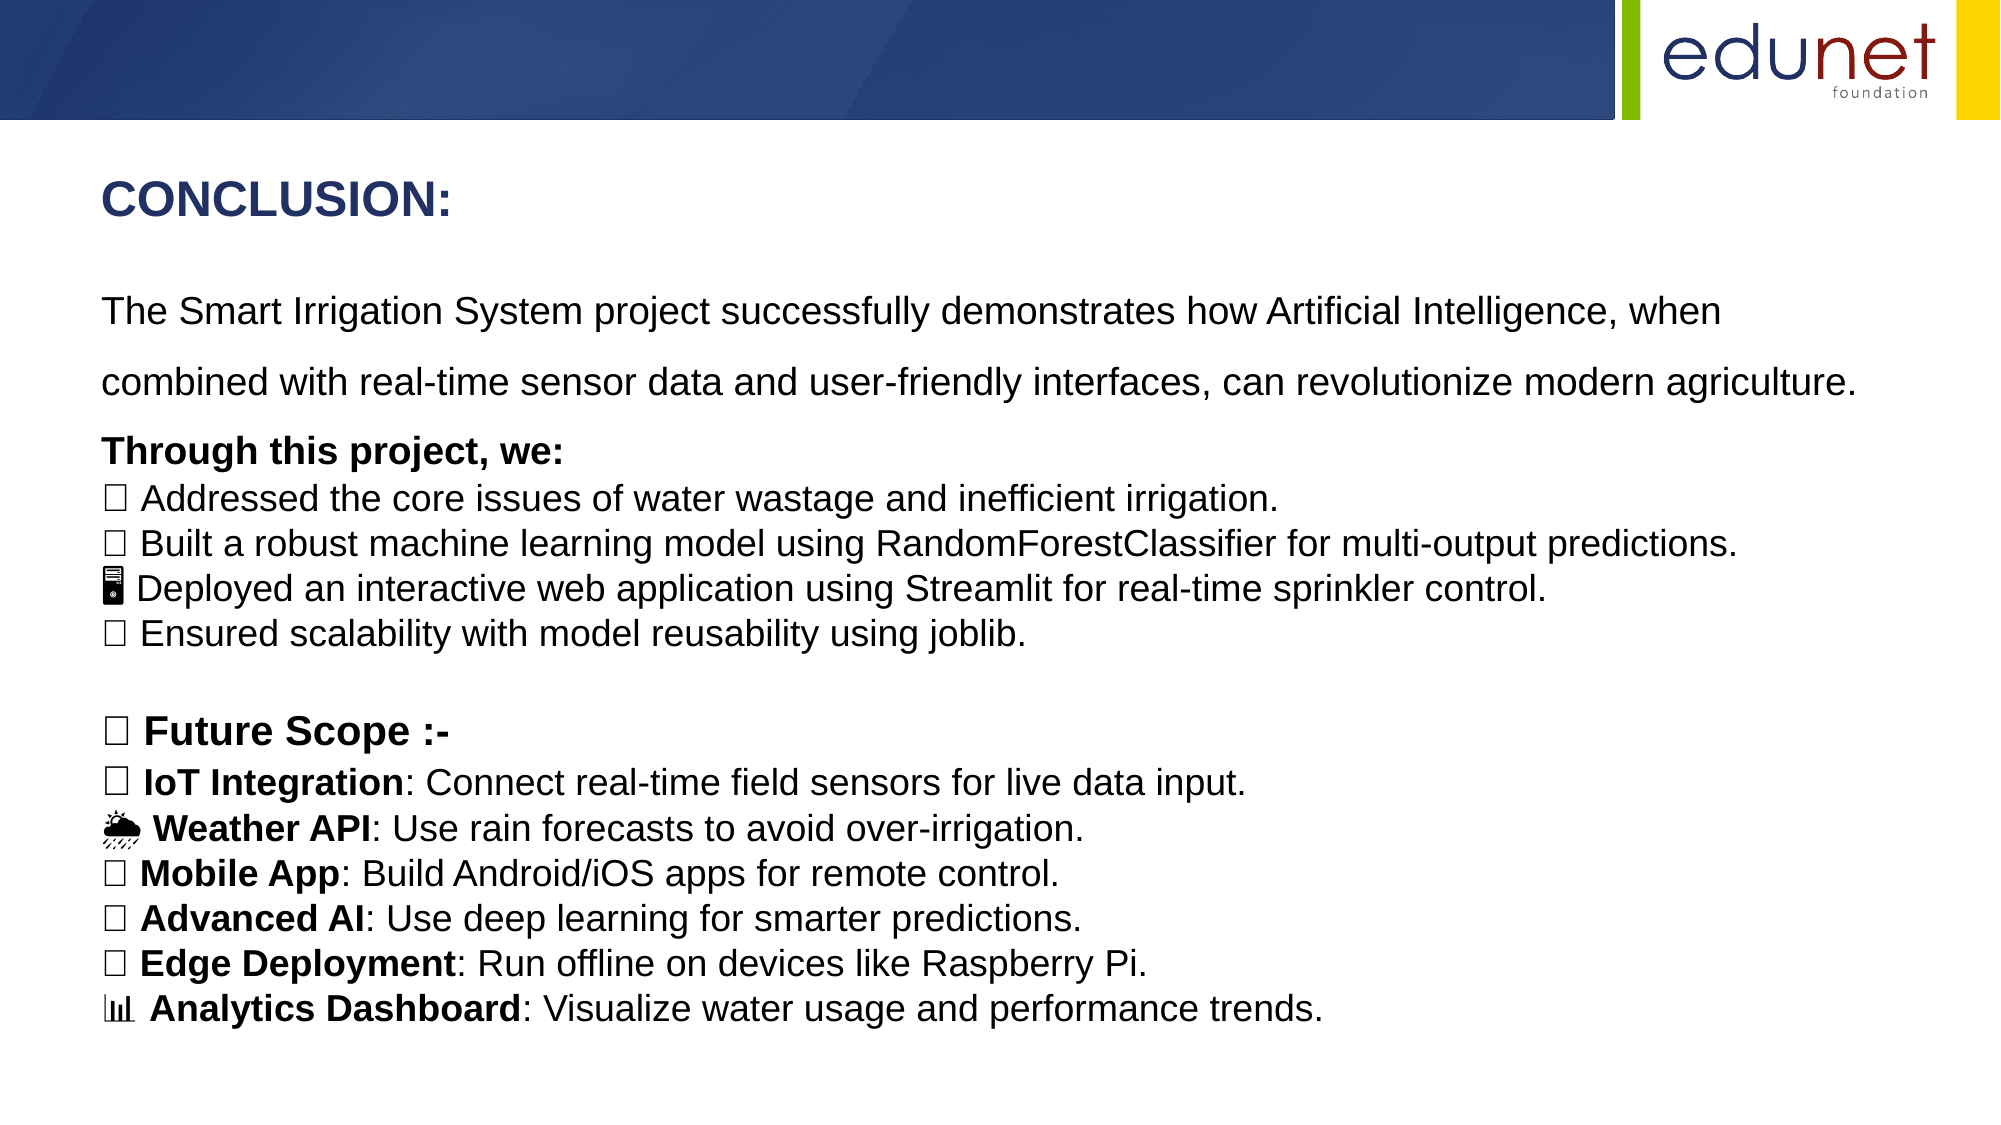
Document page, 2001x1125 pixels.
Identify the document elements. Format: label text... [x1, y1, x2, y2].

text_box CONCLUSION: [86, 158, 1088, 234]
text_box The Smart Irrigation System project successfully demonstrates how Artificial Intelligence, when combined with real-time sensor data and user-friendly interfaces, can revolutionize modern agriculture. Through this project, we: 🌾 Addressed the core issues of water wastage and inefficient irrigation. 🧠 Built a robust machine learning model using RandomForestClassifier for multi-output predictions. 🖥️ Deployed an interactive web application using Streamlit for real-time sprinkler control. 💾 Ensured scalability with model reusability using joblib. 🚀 Future Scope :- 🌐 IoT Integration: Connect real-time field sensors for live data input. 🌦️ Weather API: Use rain forecasts to avoid over-irrigation. 📱 Mobile App: Build Android/iOS apps for remote control. 🧠 Advanced AI: Use deep learning for smarter predictions. 🔋 Edge Deployment: Run offline on devices like Raspberry Pi. 📊 Analytics Dashboard: Visualize water usage and performance trends. [86, 255, 1914, 1037]
picture [1652, 12, 1948, 108]
